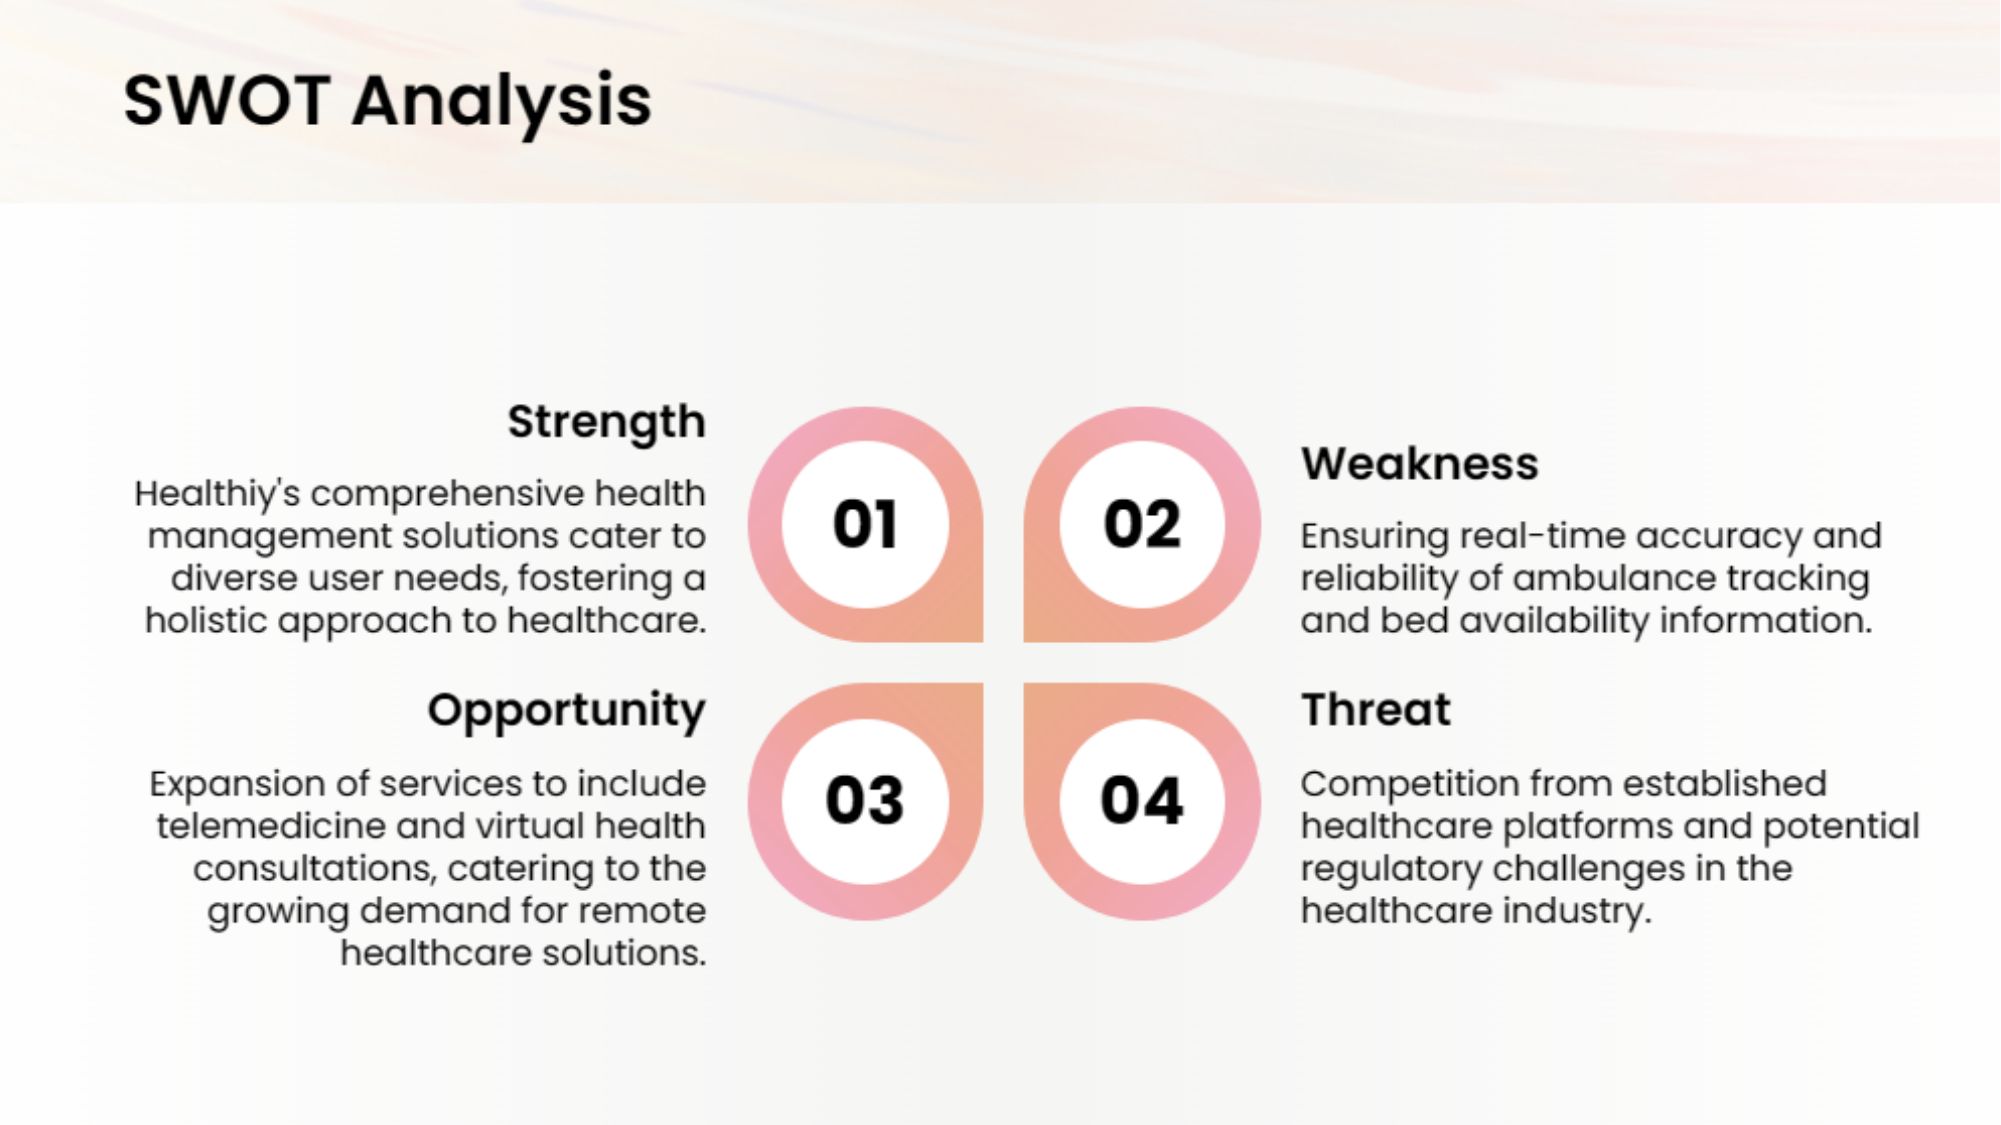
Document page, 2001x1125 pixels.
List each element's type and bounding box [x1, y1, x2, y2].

list [0, 0, 2000, 1125]
